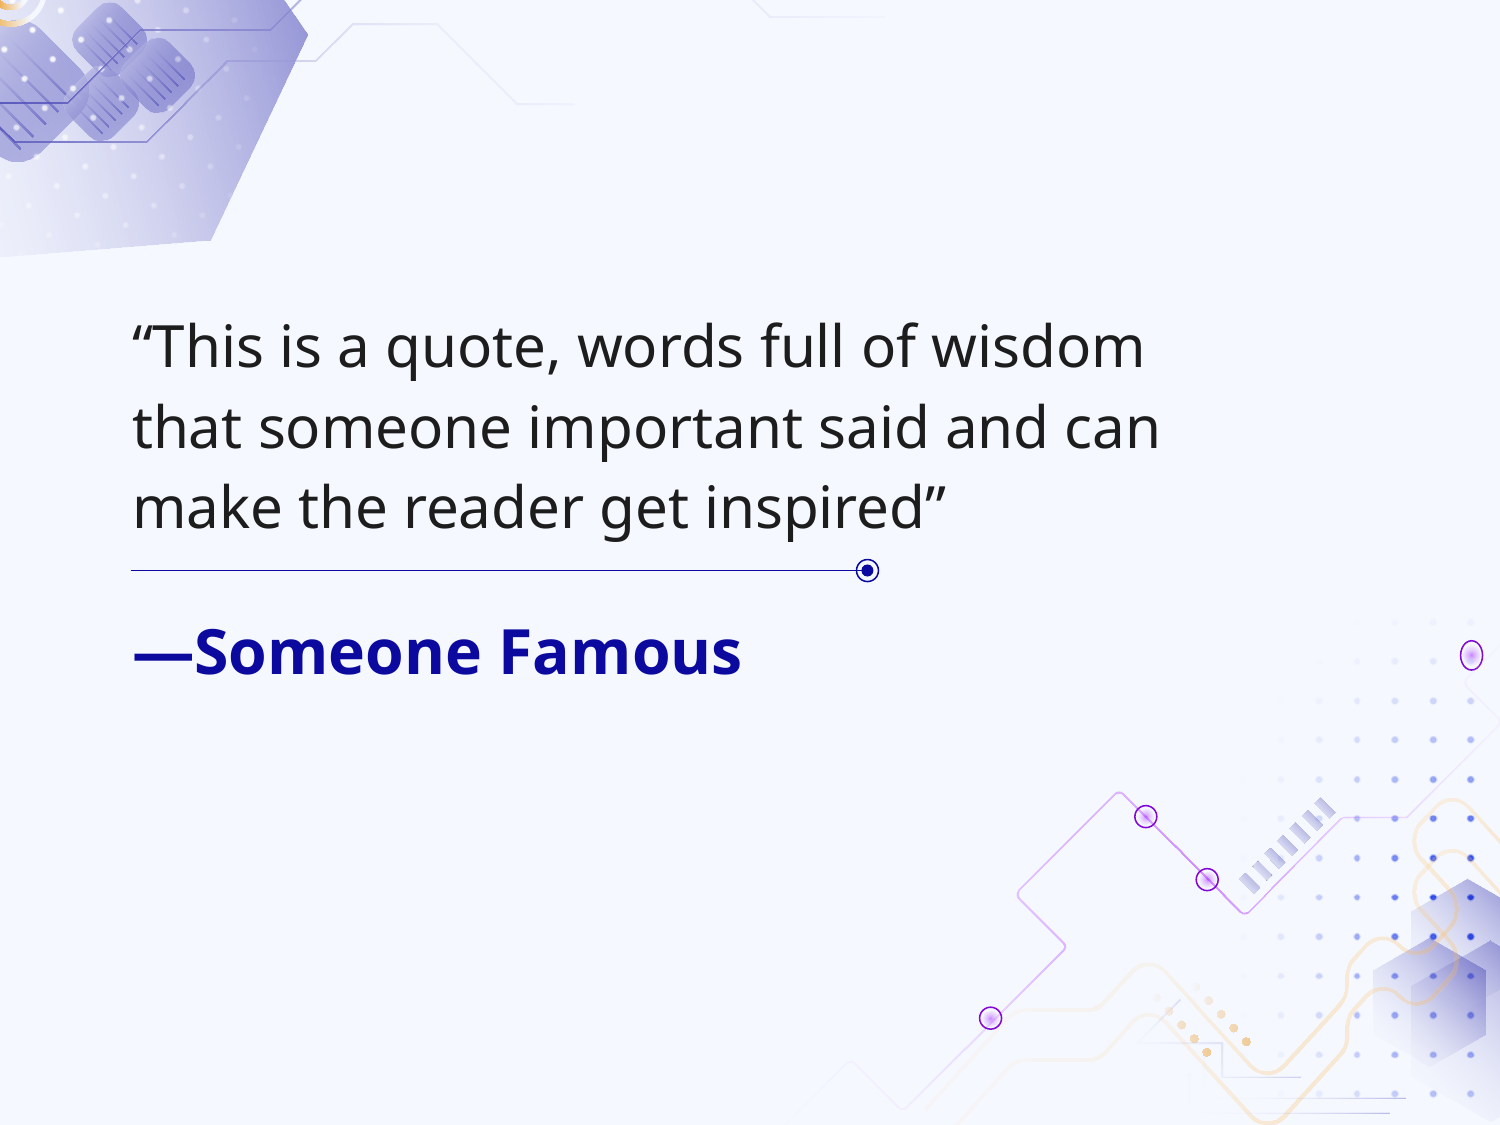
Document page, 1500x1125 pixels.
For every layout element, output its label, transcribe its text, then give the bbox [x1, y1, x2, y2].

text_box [0, 0, 886, 568]
title —Someone Famous [116, 600, 750, 688]
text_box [130, 559, 879, 582]
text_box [755, 589, 1500, 1125]
subtitle “This is a quote, words full of wisdom that someone important said and can make the reader get inspired” [890, 298, 1215, 542]
